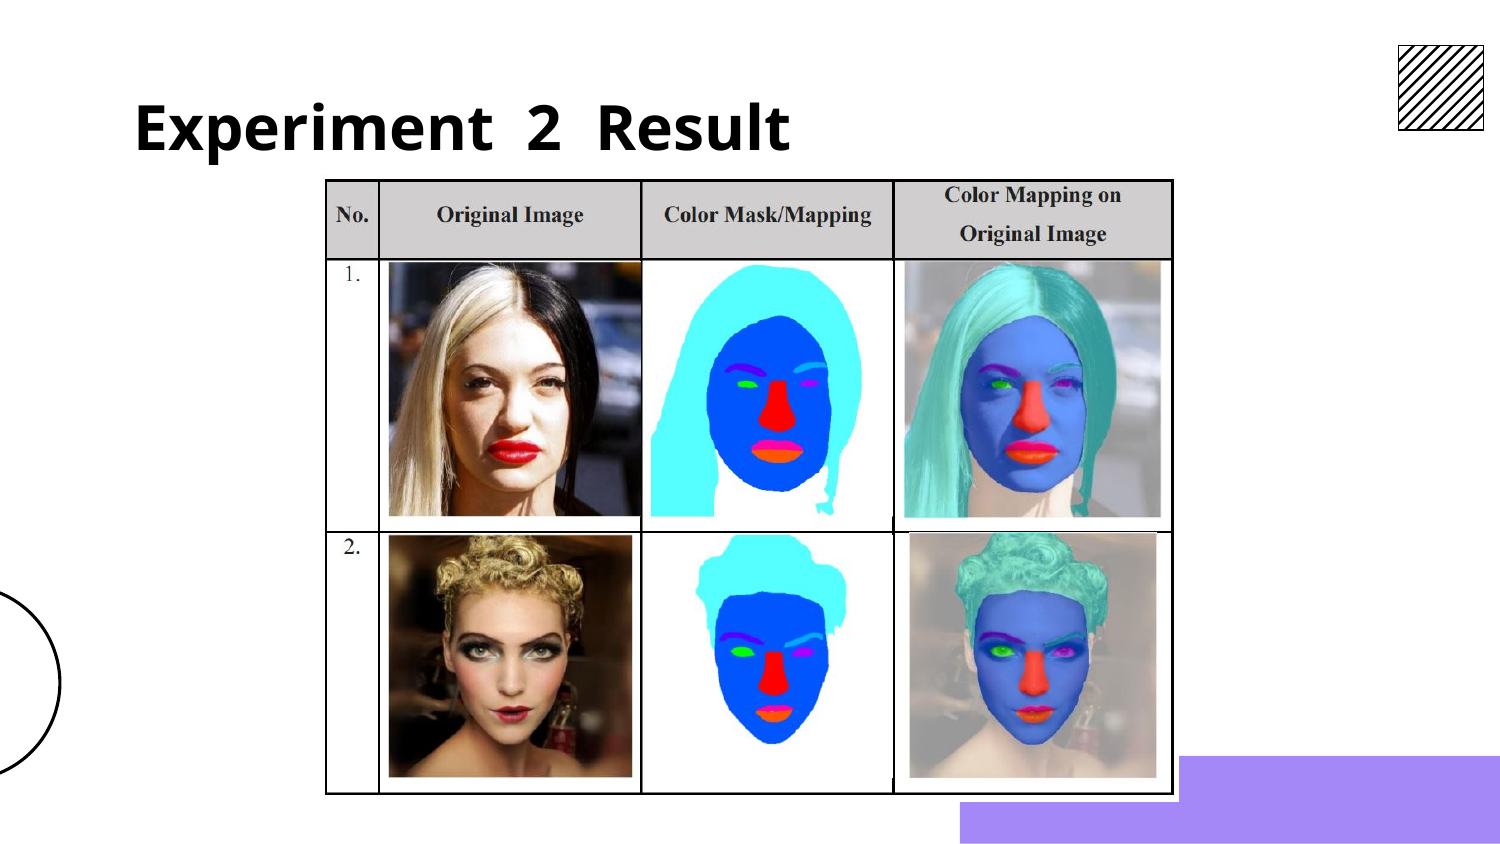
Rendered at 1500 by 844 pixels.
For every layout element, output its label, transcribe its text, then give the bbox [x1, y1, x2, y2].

picture [320, 174, 1179, 802]
title Experiment 2 Result [118, 72, 1453, 167]
